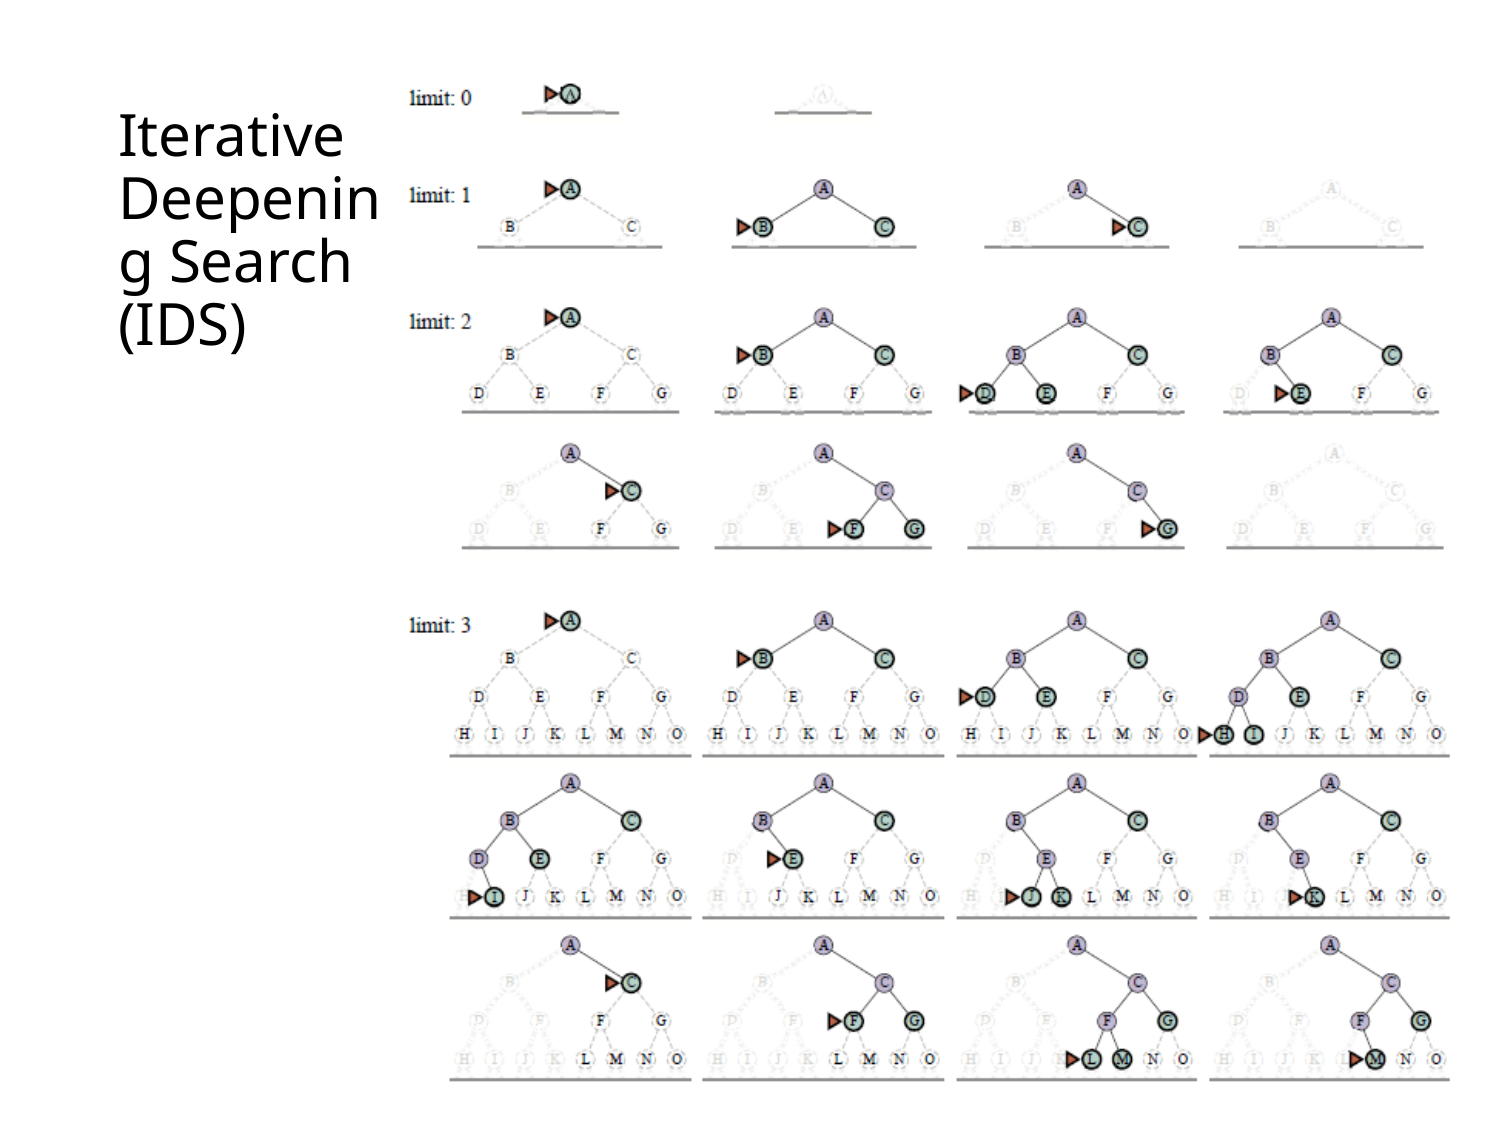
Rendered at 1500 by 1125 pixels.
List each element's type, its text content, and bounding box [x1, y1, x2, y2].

title Iterative Deepening Search (IDS) [103, 50, 400, 416]
picture [382, 67, 1500, 1100]
